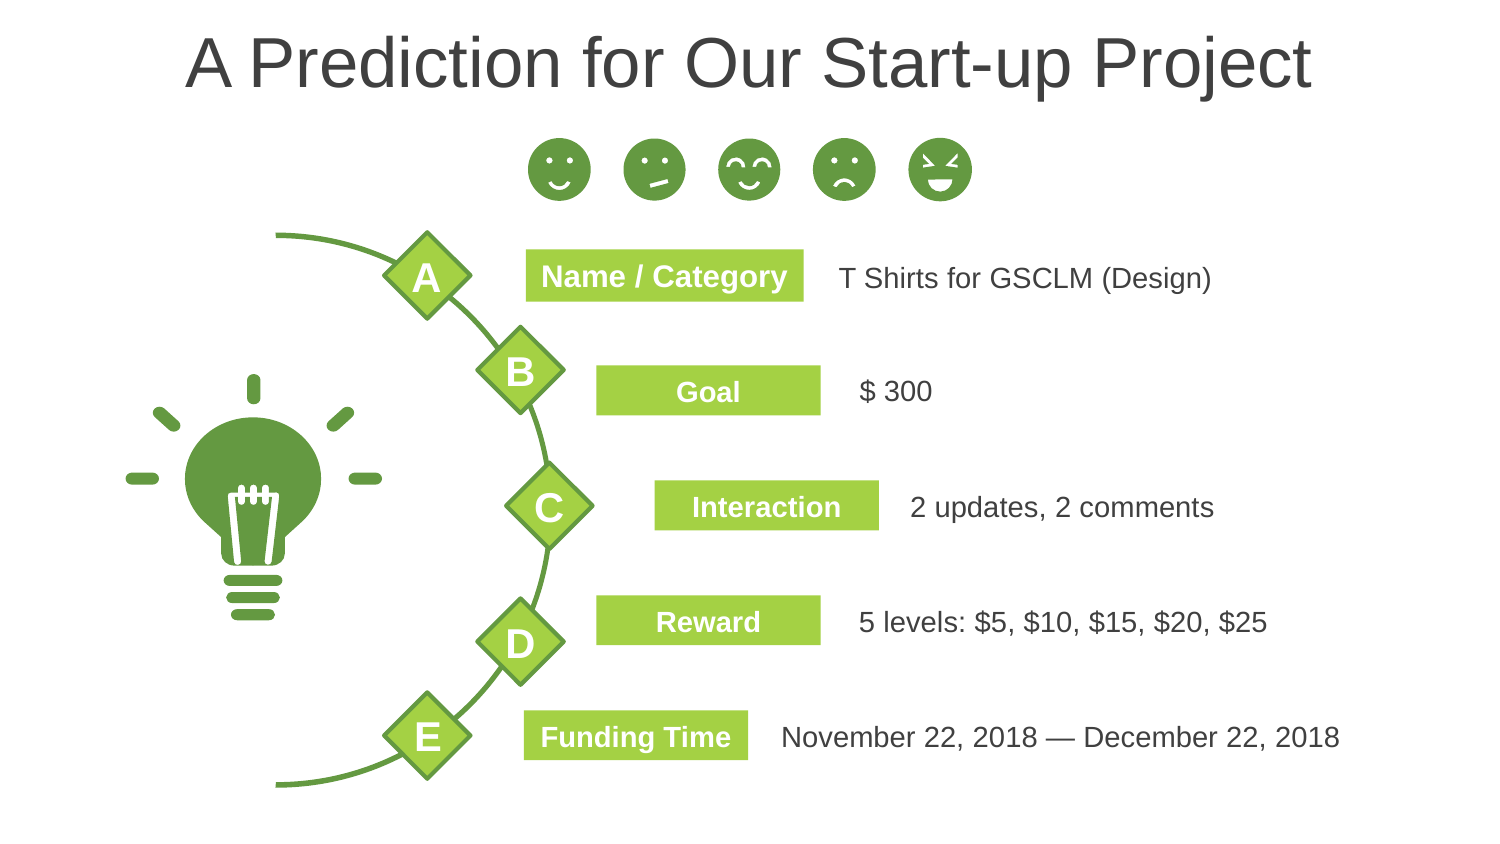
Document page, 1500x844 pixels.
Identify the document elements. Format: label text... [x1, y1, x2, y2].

text_box [384, 256, 403, 295]
text_box [544, 621, 564, 662]
text_box [908, 137, 972, 202]
text_box [528, 138, 591, 201]
text_box [812, 138, 876, 201]
text_box [384, 715, 404, 756]
text_box [477, 350, 497, 390]
text_box [538, 462, 560, 473]
text_box A [403, 242, 451, 308]
text_box Reward [596, 595, 821, 646]
text_box [452, 668, 500, 721]
text_box [226, 592, 280, 604]
text_box [275, 752, 404, 788]
text_box November 22, 2018 — December 22, 2018 [773, 710, 1369, 761]
text_box [544, 350, 564, 390]
text_box [477, 621, 497, 662]
text_box Interaction [654, 480, 879, 531]
text_box [506, 486, 525, 525]
text_box Goal [596, 365, 821, 416]
text_box [623, 138, 686, 201]
text_box [326, 406, 355, 432]
text_box A Prediction for Our Start-up Project [0, 17, 1500, 112]
text_box C [525, 473, 573, 539]
text_box [152, 406, 181, 432]
text_box 2 updates, 2 comments [902, 481, 1447, 531]
text_box [230, 609, 276, 621]
text_box [718, 138, 781, 201]
text_box 5 levels: $5, $10, $15, $20, $25 [851, 595, 1396, 646]
text_box [510, 403, 531, 414]
text_box [452, 717, 471, 755]
text_box [509, 674, 532, 685]
text_box Funding Time [523, 710, 749, 761]
text_box E [404, 702, 452, 768]
text_box [539, 539, 560, 549]
text_box [416, 768, 439, 779]
text_box [275, 232, 398, 265]
text_box [184, 417, 322, 566]
text_box [573, 486, 593, 526]
text_box [451, 295, 497, 351]
text_box [417, 692, 437, 702]
text_box [451, 255, 471, 295]
text_box [247, 374, 261, 405]
text_box [510, 326, 531, 337]
text_box [348, 472, 383, 485]
text_box [527, 403, 549, 466]
text_box [530, 546, 551, 609]
text_box [417, 232, 438, 242]
text_box [125, 472, 159, 485]
text_box [416, 308, 438, 319]
text_box B [497, 337, 544, 403]
text_box T Shirts for GSCLM (Design) [831, 251, 1376, 302]
text_box Name / Category [525, 249, 804, 302]
text_box [223, 574, 283, 586]
text_box D [497, 609, 544, 674]
text_box [509, 598, 532, 609]
text_box $ 300 [851, 364, 1397, 415]
